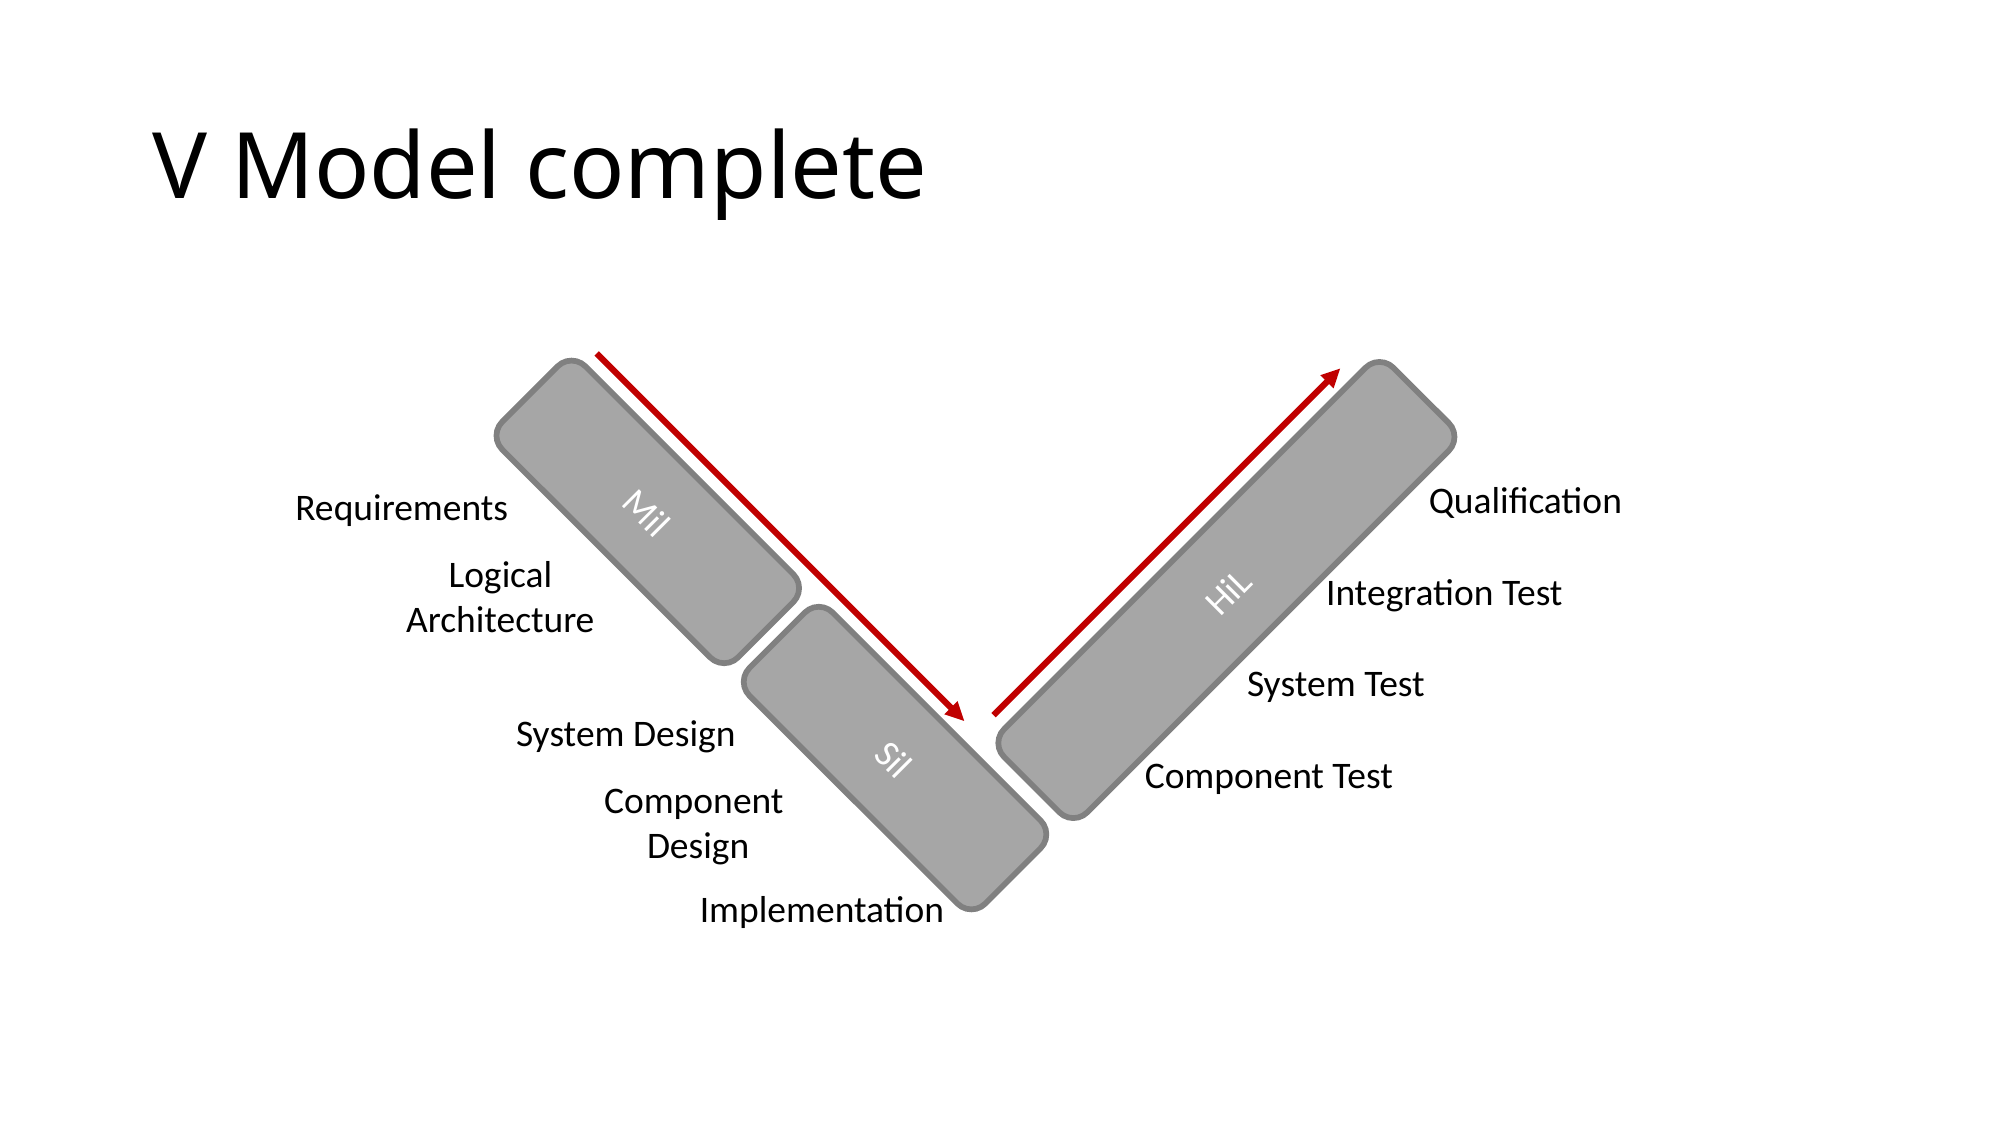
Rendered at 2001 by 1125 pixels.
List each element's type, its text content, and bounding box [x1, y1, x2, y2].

title V Model complete [137, 59, 1863, 278]
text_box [238, 277, 1689, 939]
